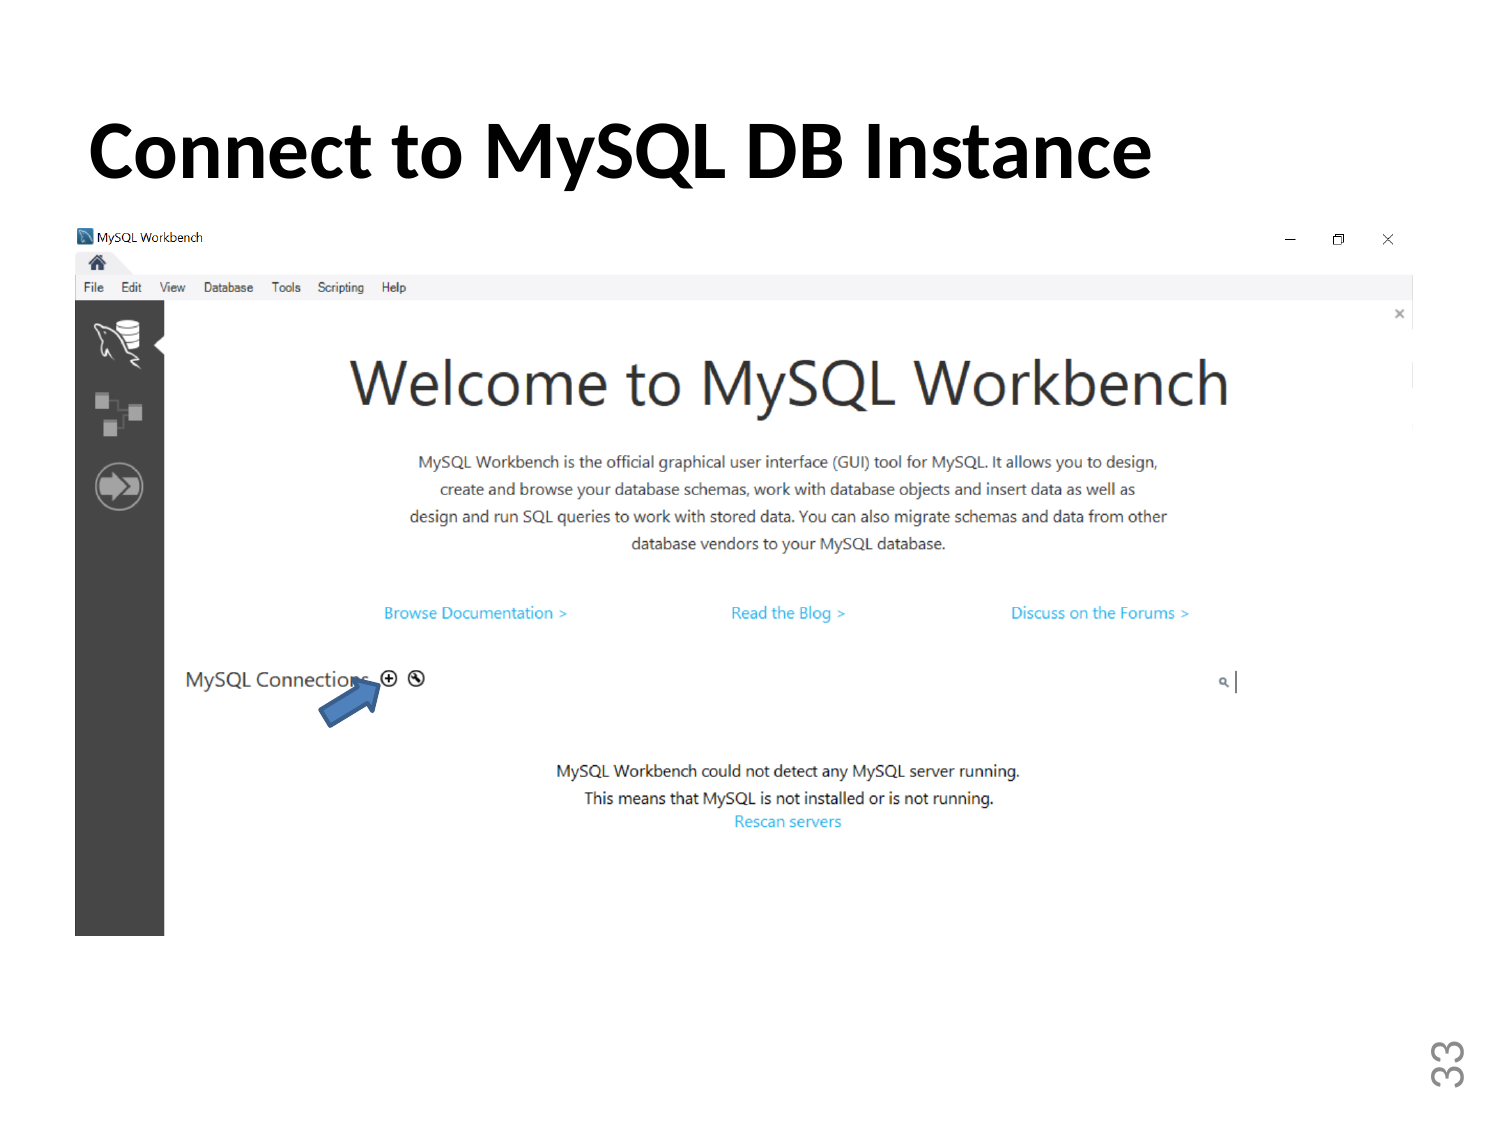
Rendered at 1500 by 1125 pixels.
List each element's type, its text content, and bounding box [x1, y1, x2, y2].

picture [74, 224, 1413, 936]
slide_number 33 [1412, 1025, 1475, 1125]
text_box Connect to MySQL DB Instance [74, 87, 1438, 203]
